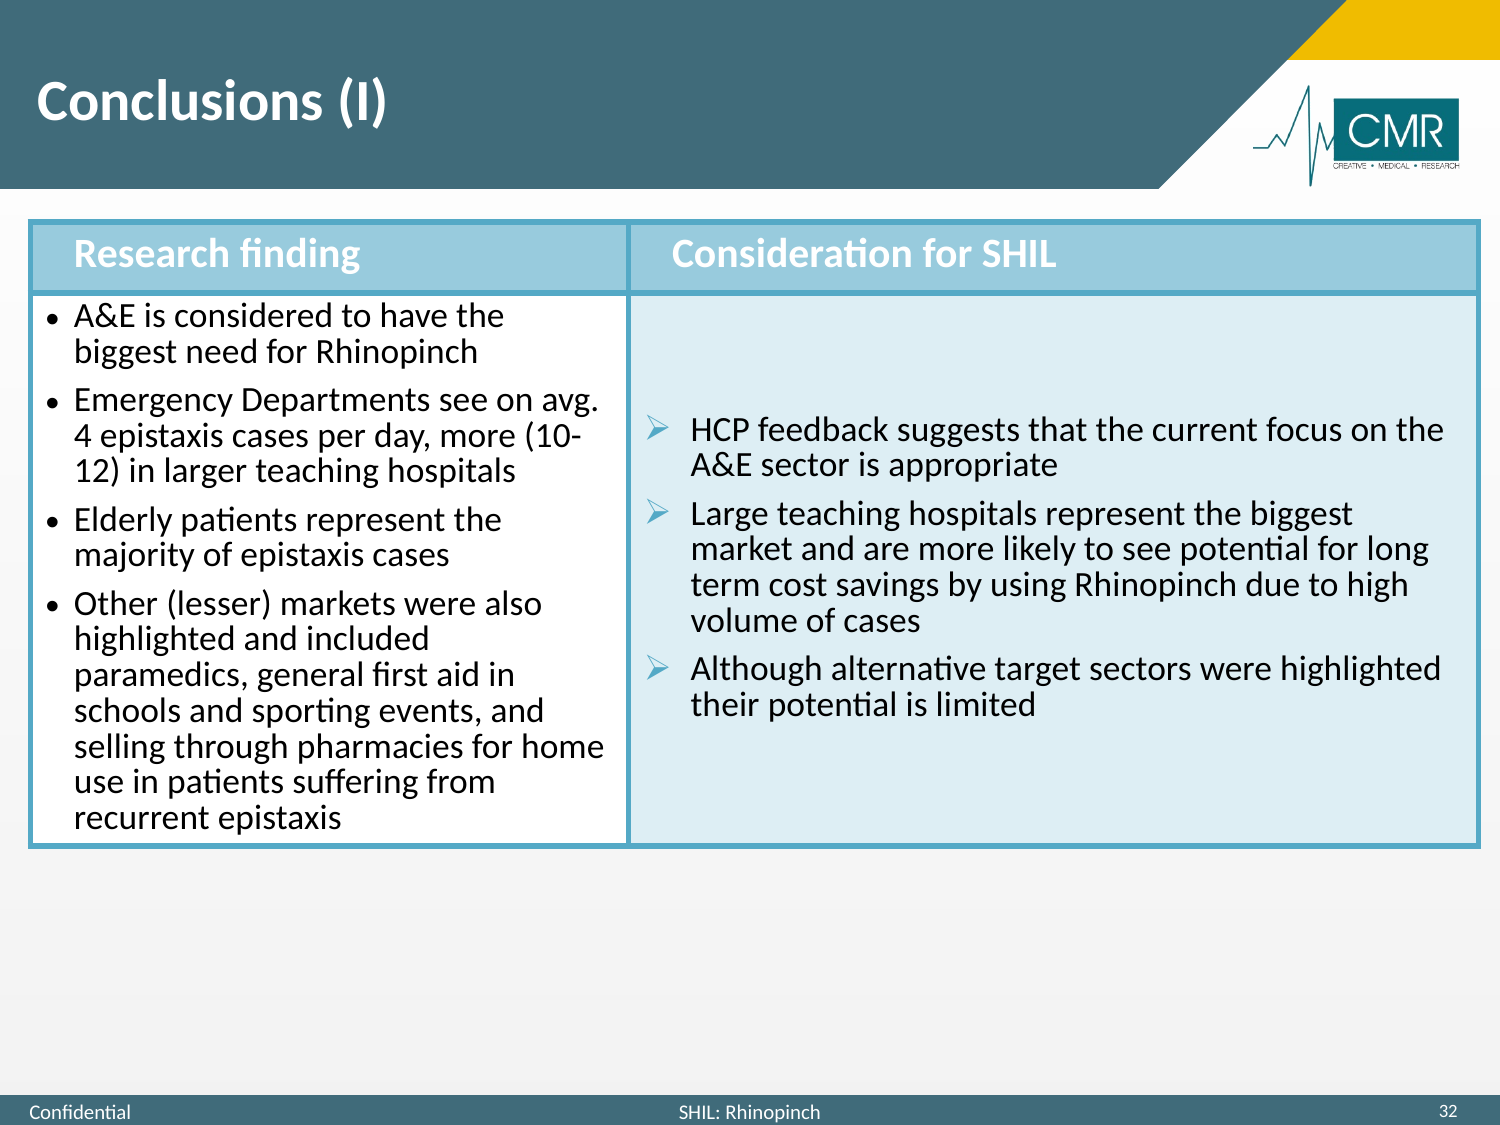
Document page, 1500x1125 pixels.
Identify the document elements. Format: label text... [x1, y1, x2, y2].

table_header Research finding [33, 225, 626, 290]
table_cell A&E is considered to have the biggest need for Rhinopinch Emergency Departments see on avg. 4 epistaxis cases per day, more (10-12) in larger teaching hospitals Elderly patients represent the majority of epistaxis cases Other (lesser) markets were also highlighted and included paramedics, general first aid in schools and sporting events, and selling through pharmacies for home use in patients suffering from recurrent epistaxis [33, 296, 626, 843]
picture [1253, 79, 1463, 191]
slide_number 32 [1384, 1095, 1458, 1125]
title Conclusions (I) [37, 22, 1192, 172]
table_header Consideration for SHIL [631, 225, 1476, 290]
table_cell HCP feedback suggests that the current focus on the A&E sector is appropriate Large teaching hospitals represent the biggest market and are more likely to see potential for long term cost savings by using Rhinopinch due to high volume of cases Although alternative target sectors were highlighted their potential is limited [631, 296, 1476, 843]
